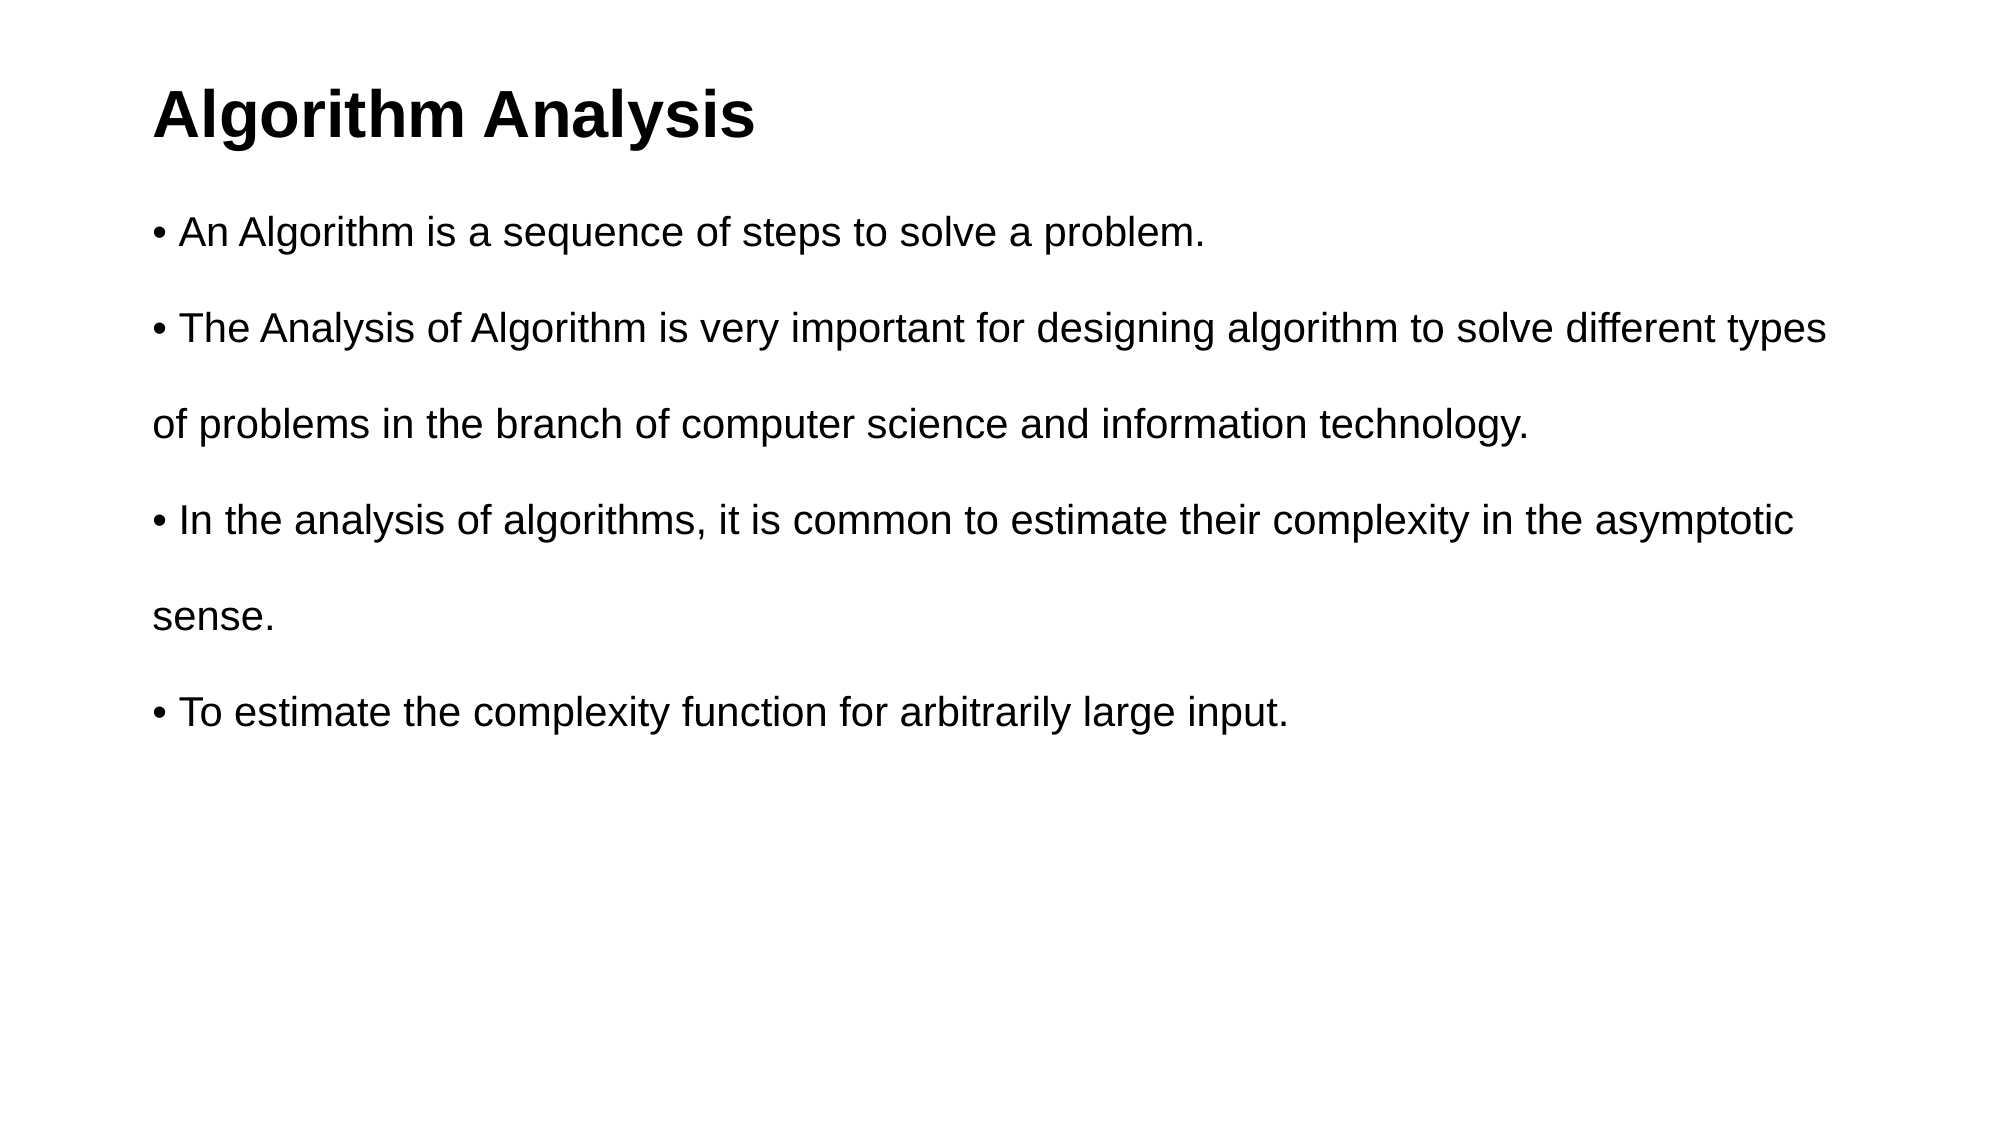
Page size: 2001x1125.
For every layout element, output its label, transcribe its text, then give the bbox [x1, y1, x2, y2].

list • An Algorithm is a sequence of steps to solve a problem. • The Analysis of Algorithm is very important for designing algorithm to solve different types of problems in the branch of computer science and information technology. • In the analysis of algorithms, it is common to estimate their complexity in the asymptotic sense. • To estimate the complexity function for arbitrarily large input. [137, 172, 1863, 1014]
title Algorithm Analysis [137, 59, 1863, 172]
